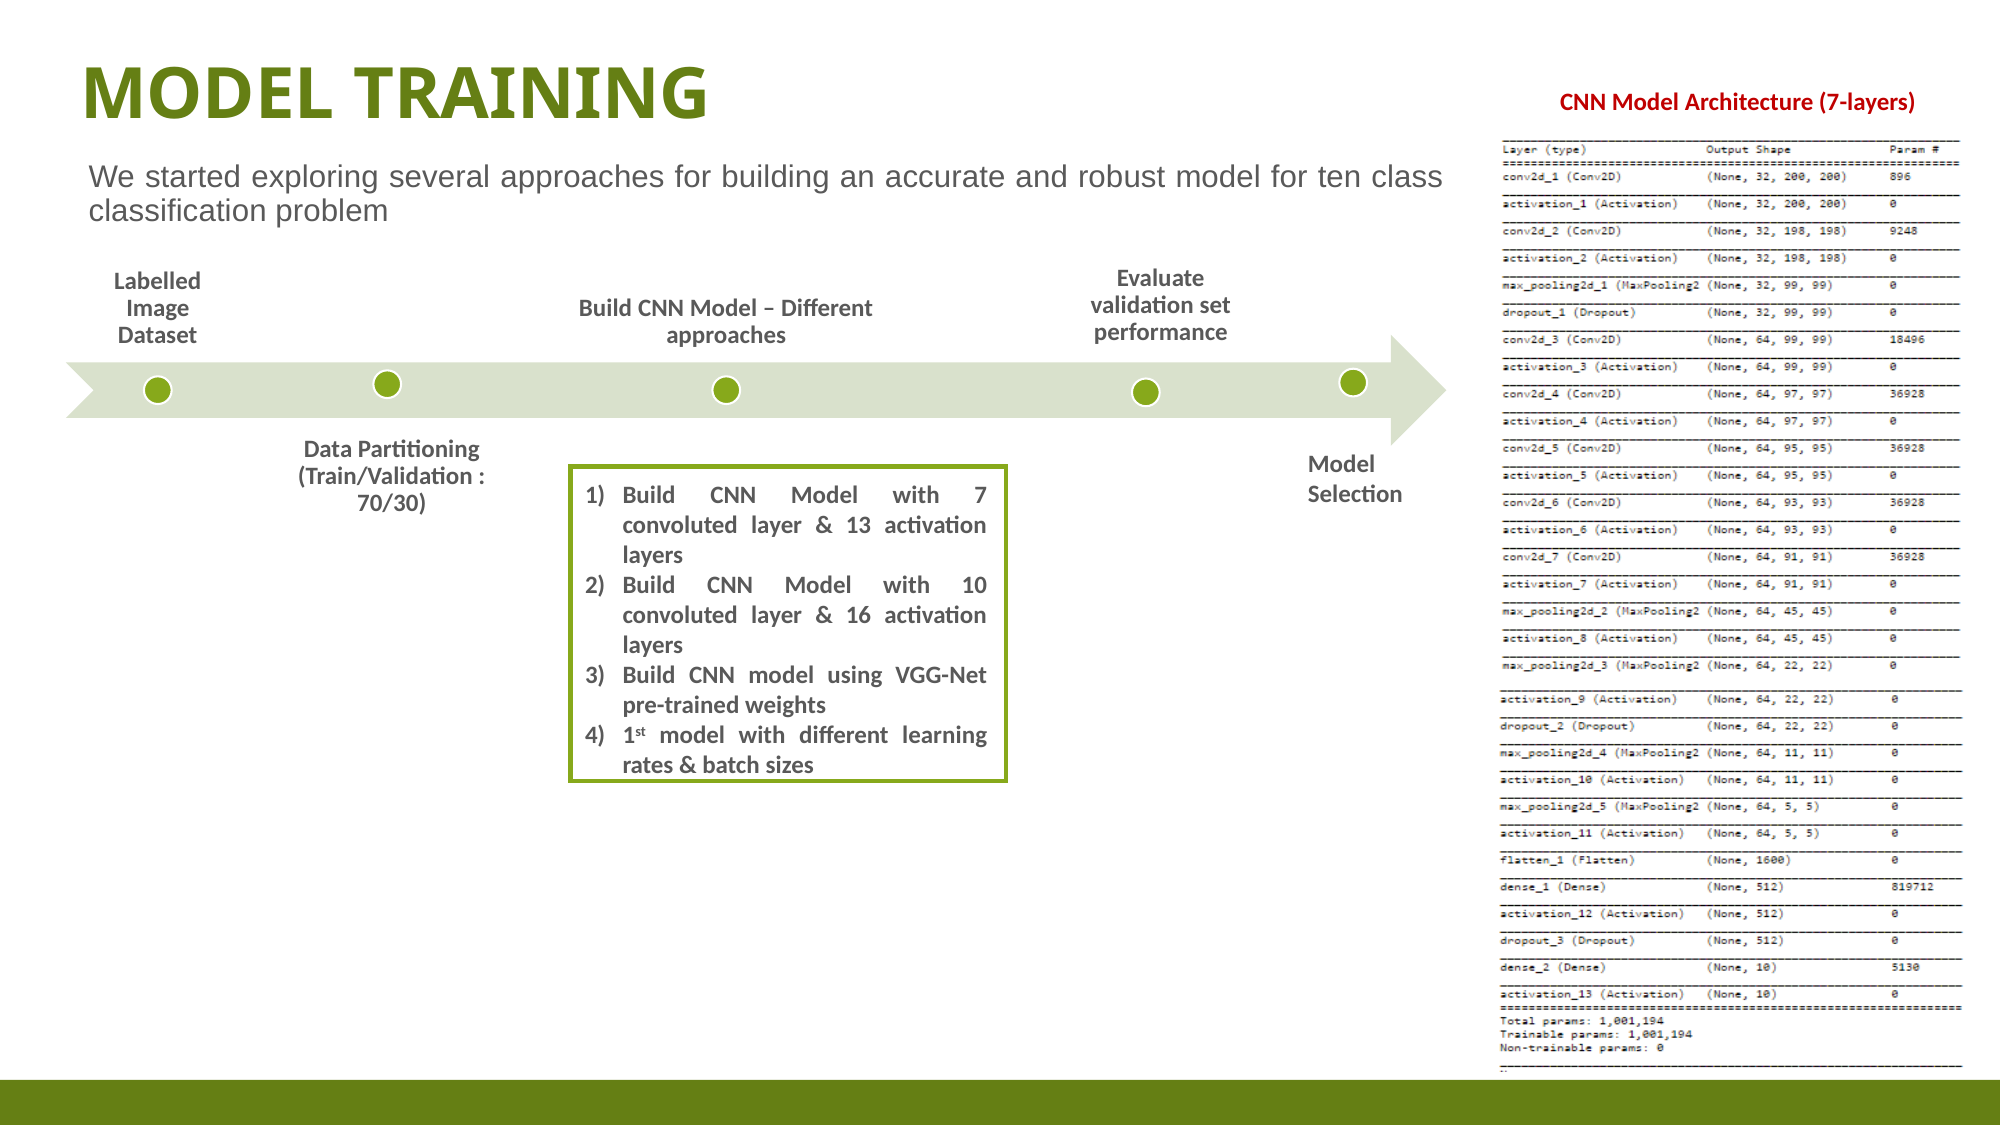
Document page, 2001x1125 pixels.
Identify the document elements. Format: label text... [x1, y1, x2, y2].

title Model training [65, 23, 1565, 142]
text_box CNN Model Architecture (7-layers) [1545, 78, 1946, 123]
text_box We started exploring several approaches for building an accurate and robust model for ten class classification problem [65, 152, 1460, 237]
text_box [1460, 129, 2000, 1072]
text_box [65, 251, 1447, 530]
text_box [569, 530, 1007, 782]
